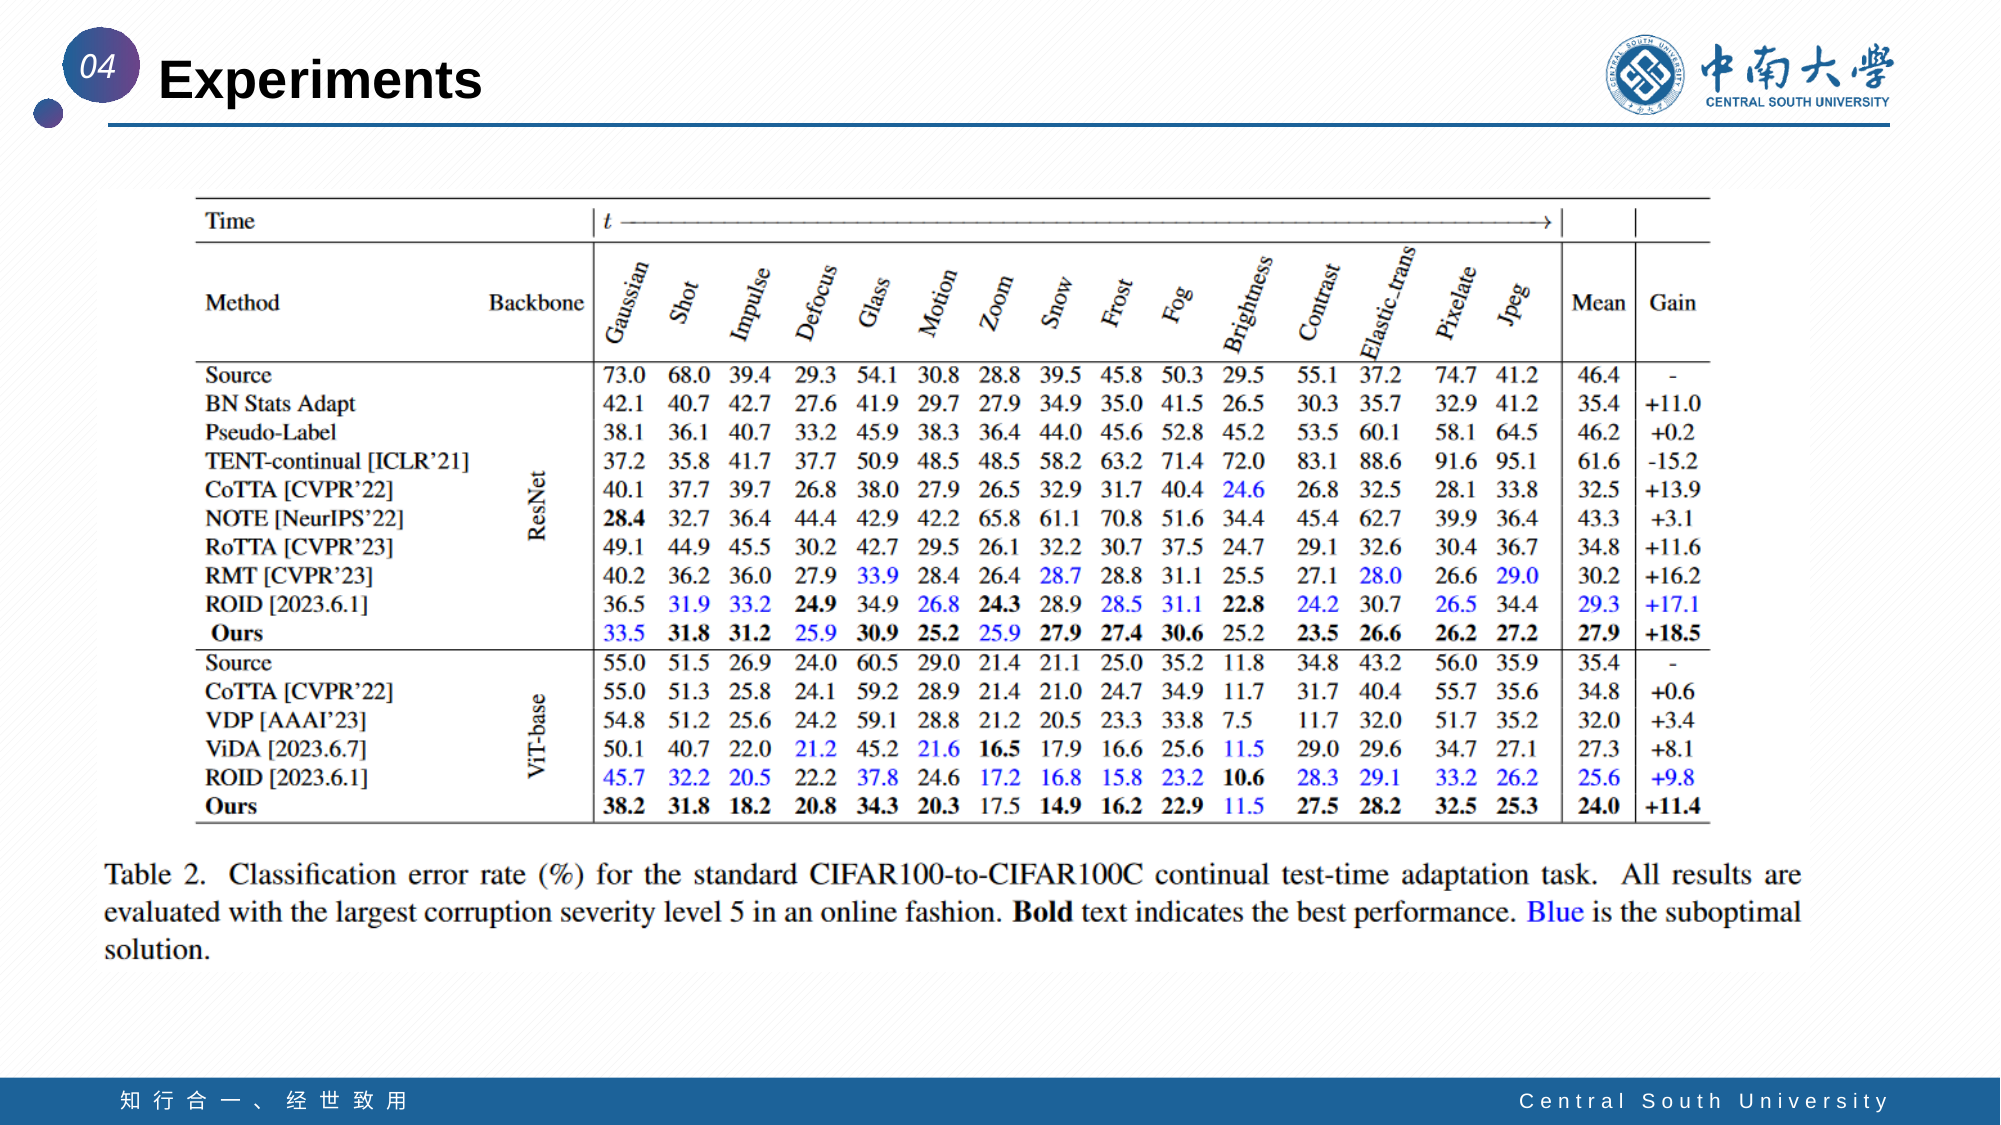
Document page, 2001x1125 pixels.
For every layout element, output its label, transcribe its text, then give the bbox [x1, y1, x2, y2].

text_box Central South University [1504, 1080, 1902, 1120]
picture [97, 189, 1810, 972]
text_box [33, 26, 153, 128]
text_box Experiments [158, 0, 1190, 118]
text_box [0, 1077, 2000, 1125]
picture [1595, 28, 1907, 121]
text_box 知行合一、经世致用 [105, 1080, 423, 1120]
